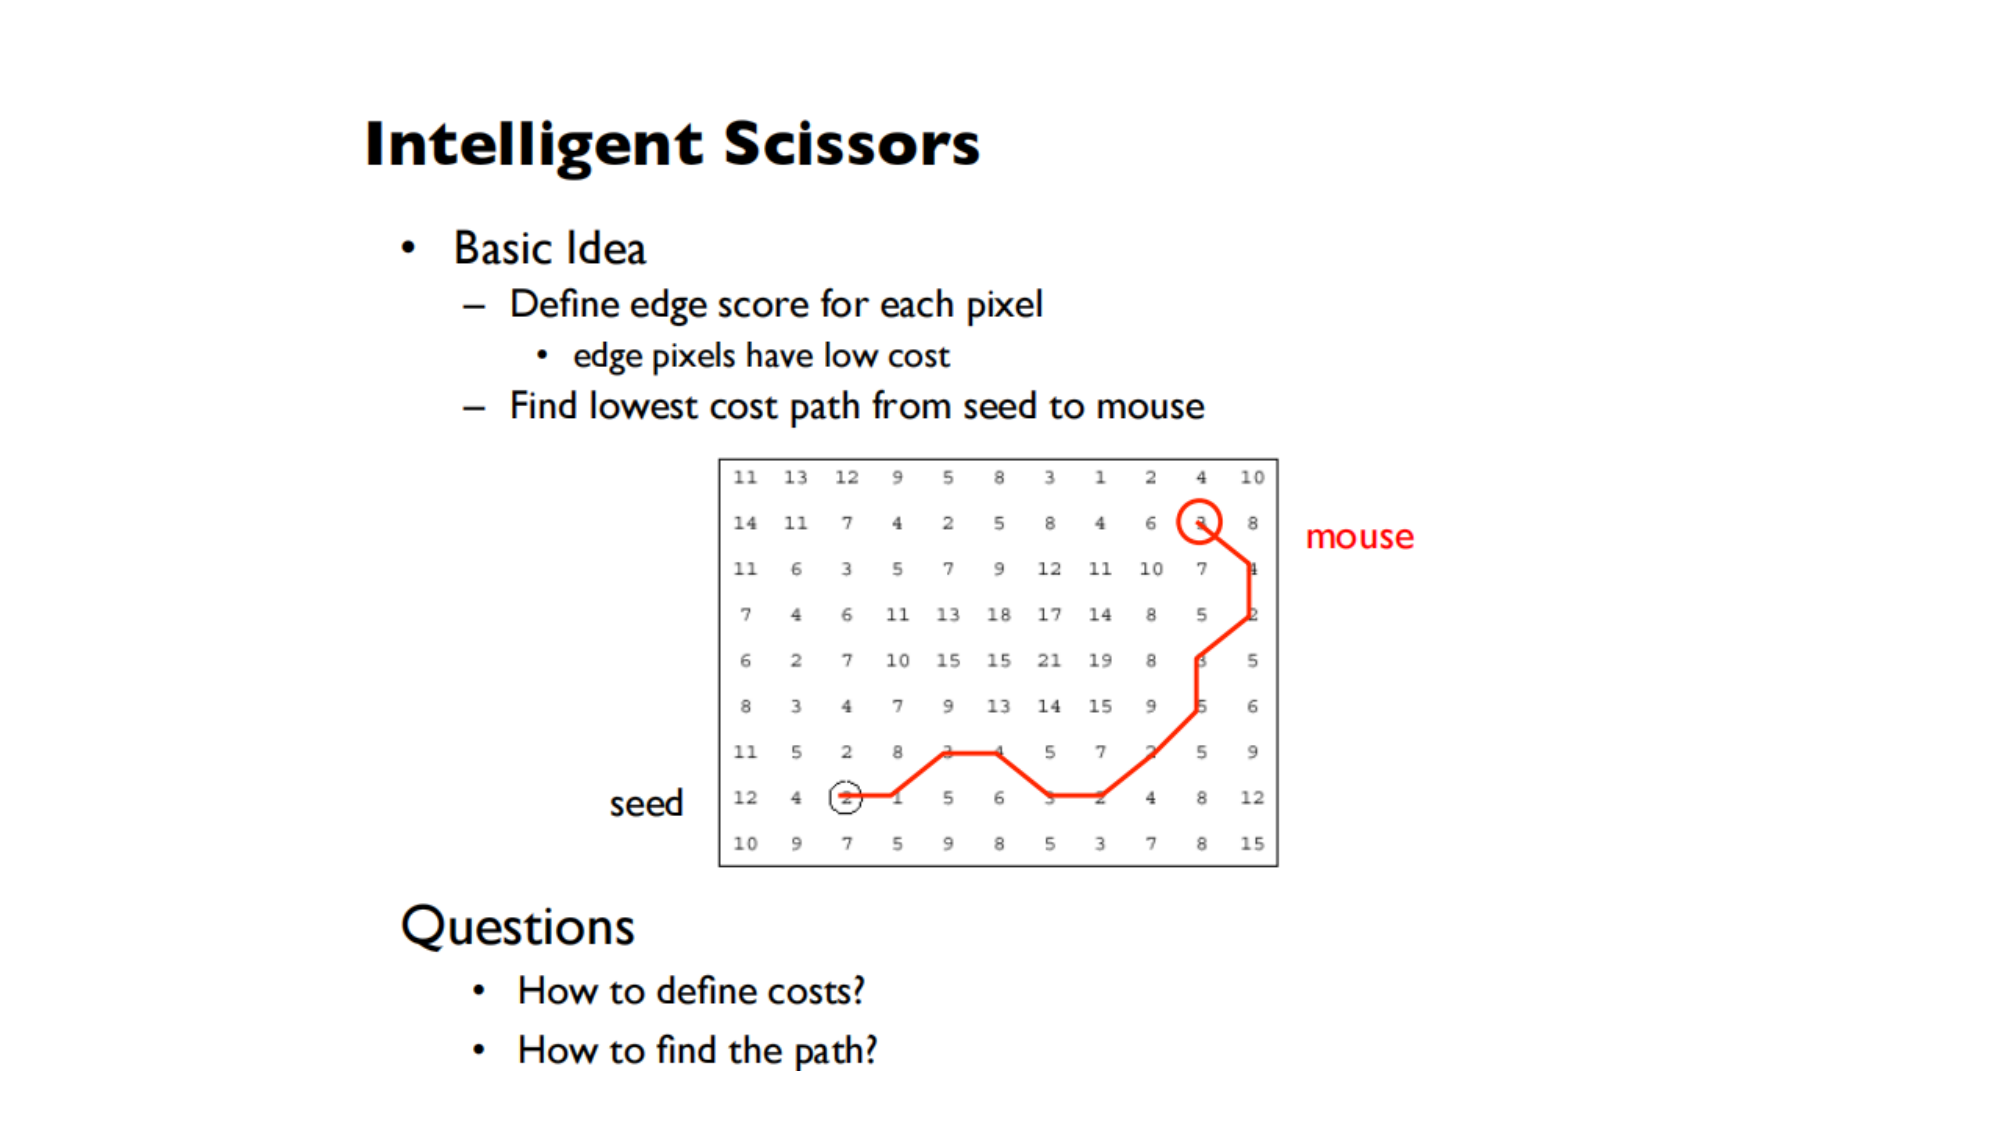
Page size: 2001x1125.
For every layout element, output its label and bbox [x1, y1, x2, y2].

picture [253, 54, 1747, 1071]
